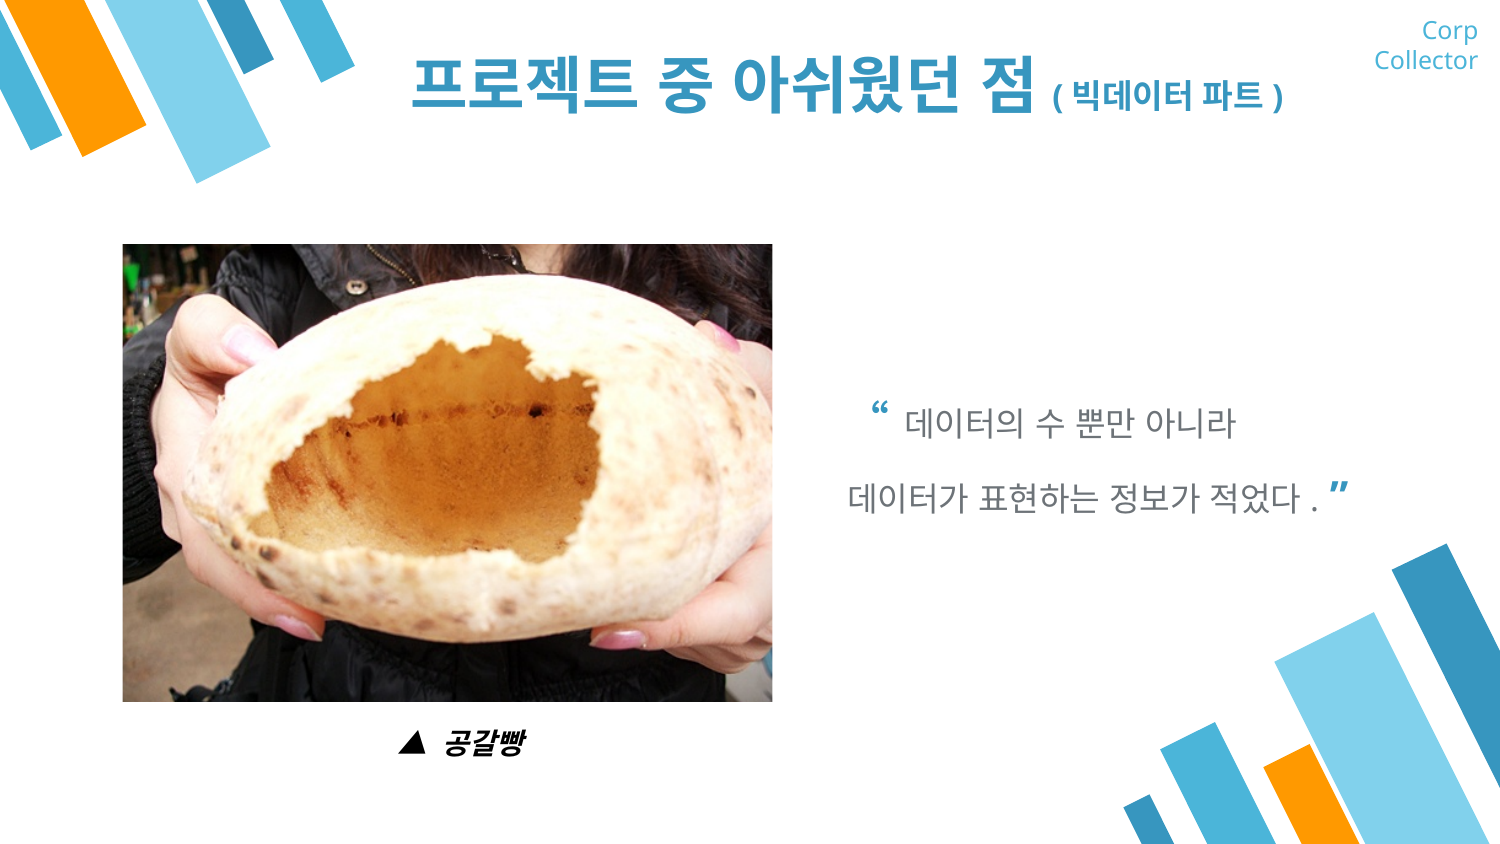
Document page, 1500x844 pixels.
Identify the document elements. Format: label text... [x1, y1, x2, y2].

text_box “ 데이터의 수 뿐만 아니라 데이터가 표현하는 정보가 적었다. ” [832, 362, 1364, 528]
slide_number Corp Collector [1306, 0, 1494, 65]
title 프로젝트 중 아쉬웠던 점(빅데이터 파트) [395, 24, 1341, 136]
picture [122, 244, 773, 702]
text_box ▲ 공갈빵 [383, 717, 538, 768]
